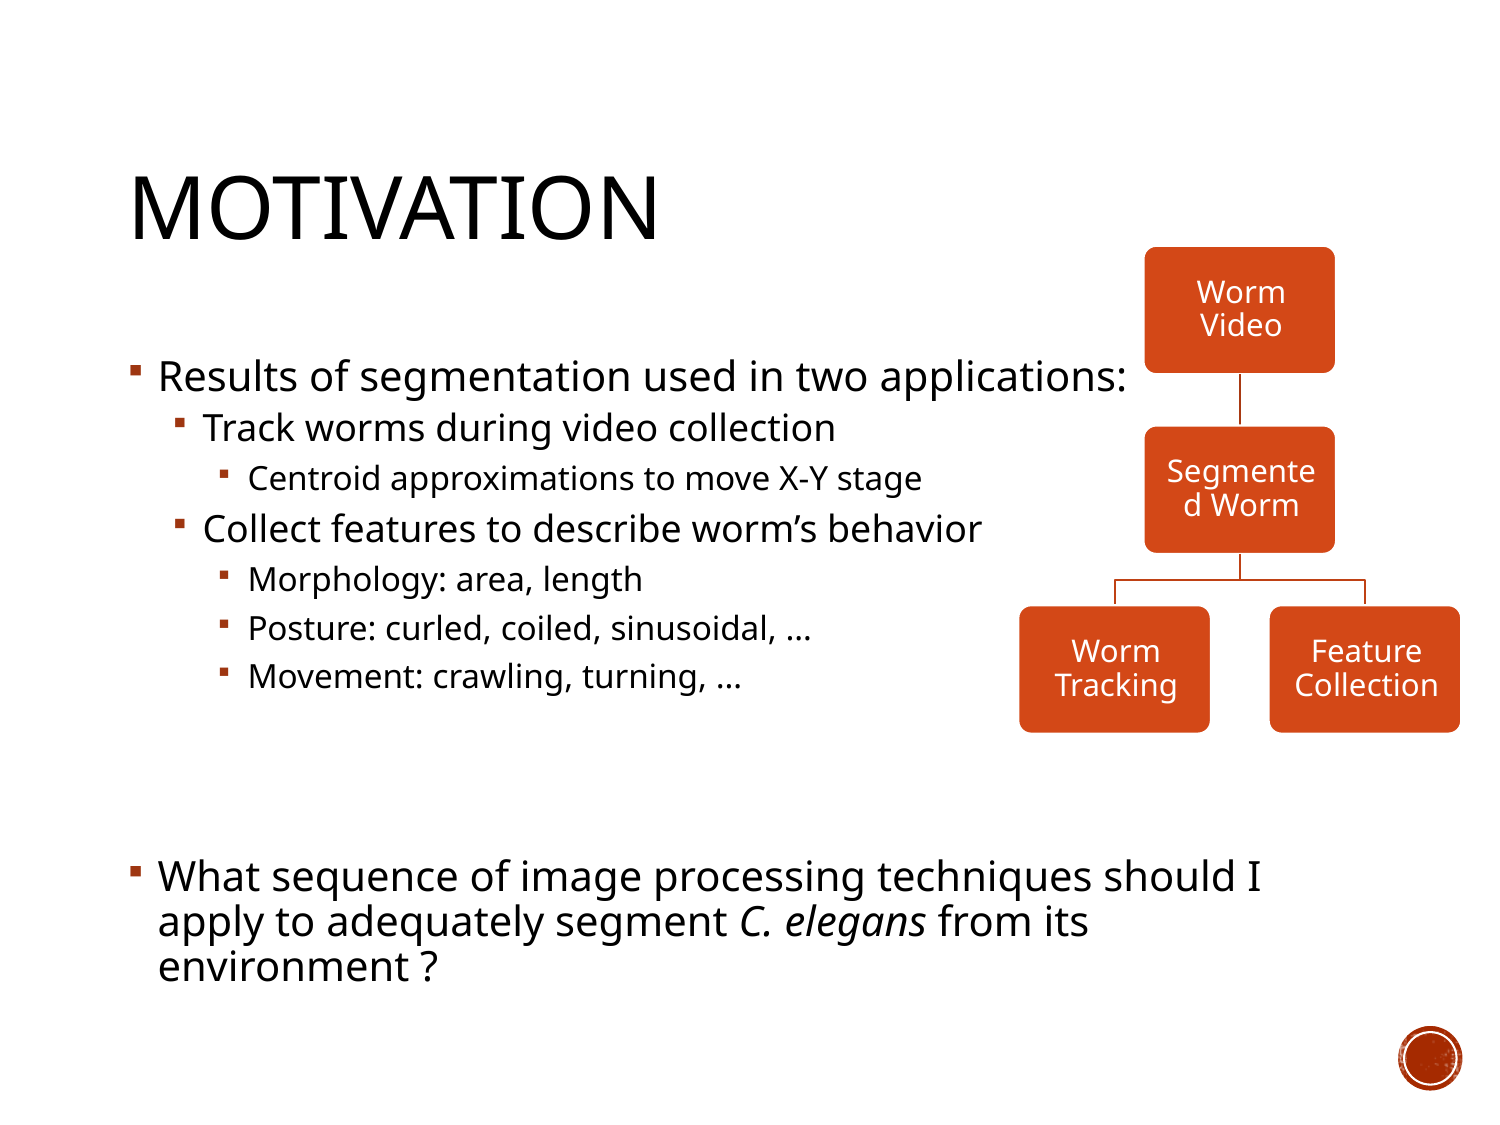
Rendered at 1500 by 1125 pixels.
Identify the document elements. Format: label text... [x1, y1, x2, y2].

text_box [1019, 224, 1460, 757]
title Motivation [112, 79, 1388, 344]
list Results of segmentation used in two applications: Track worms during video collection Centroid approximations to move X-Y stage Collect features to describe worm’s behavior Morphology: area, length Posture: curled, coiled, sinusoidal, … Movement: crawling, turning, … What sequence of image processing techniques should I apply to adequately segment C. elegans from its environment ? [112, 348, 1388, 1013]
